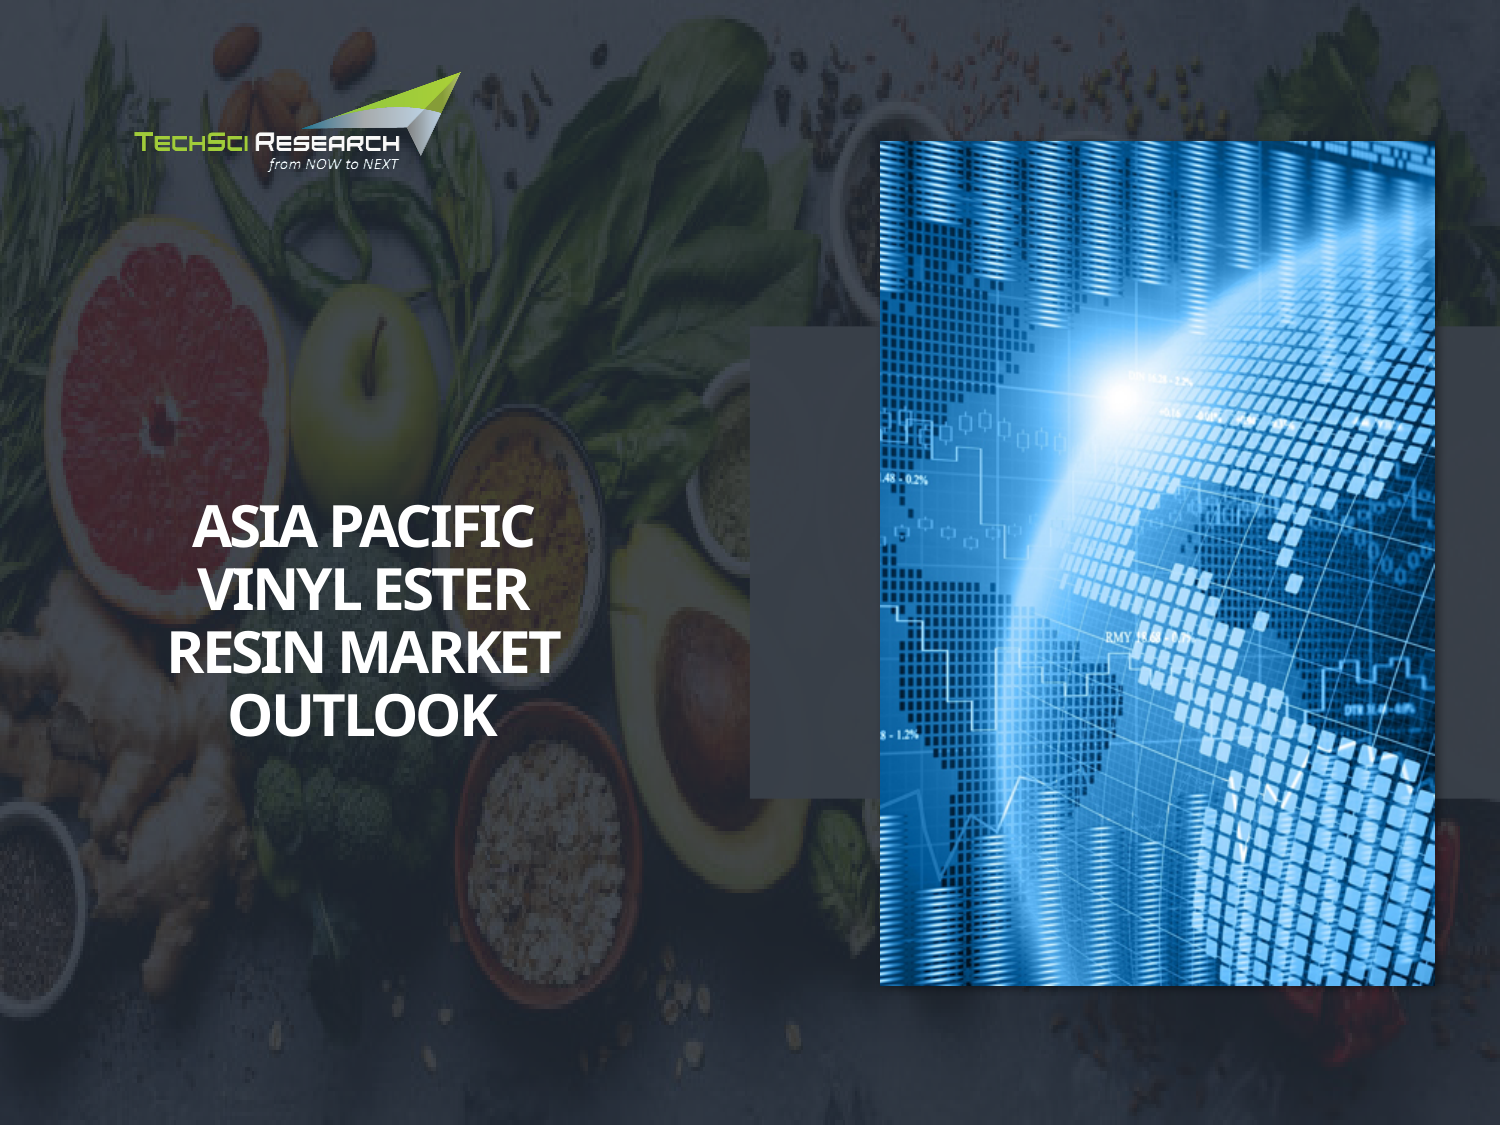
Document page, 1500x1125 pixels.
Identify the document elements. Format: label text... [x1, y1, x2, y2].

picture [880, 141, 1435, 986]
picture [132, 71, 461, 174]
text_box ASIA PACIFIC VINYL ESTER RESIN MARKET OUTLOOK [113, 490, 613, 704]
